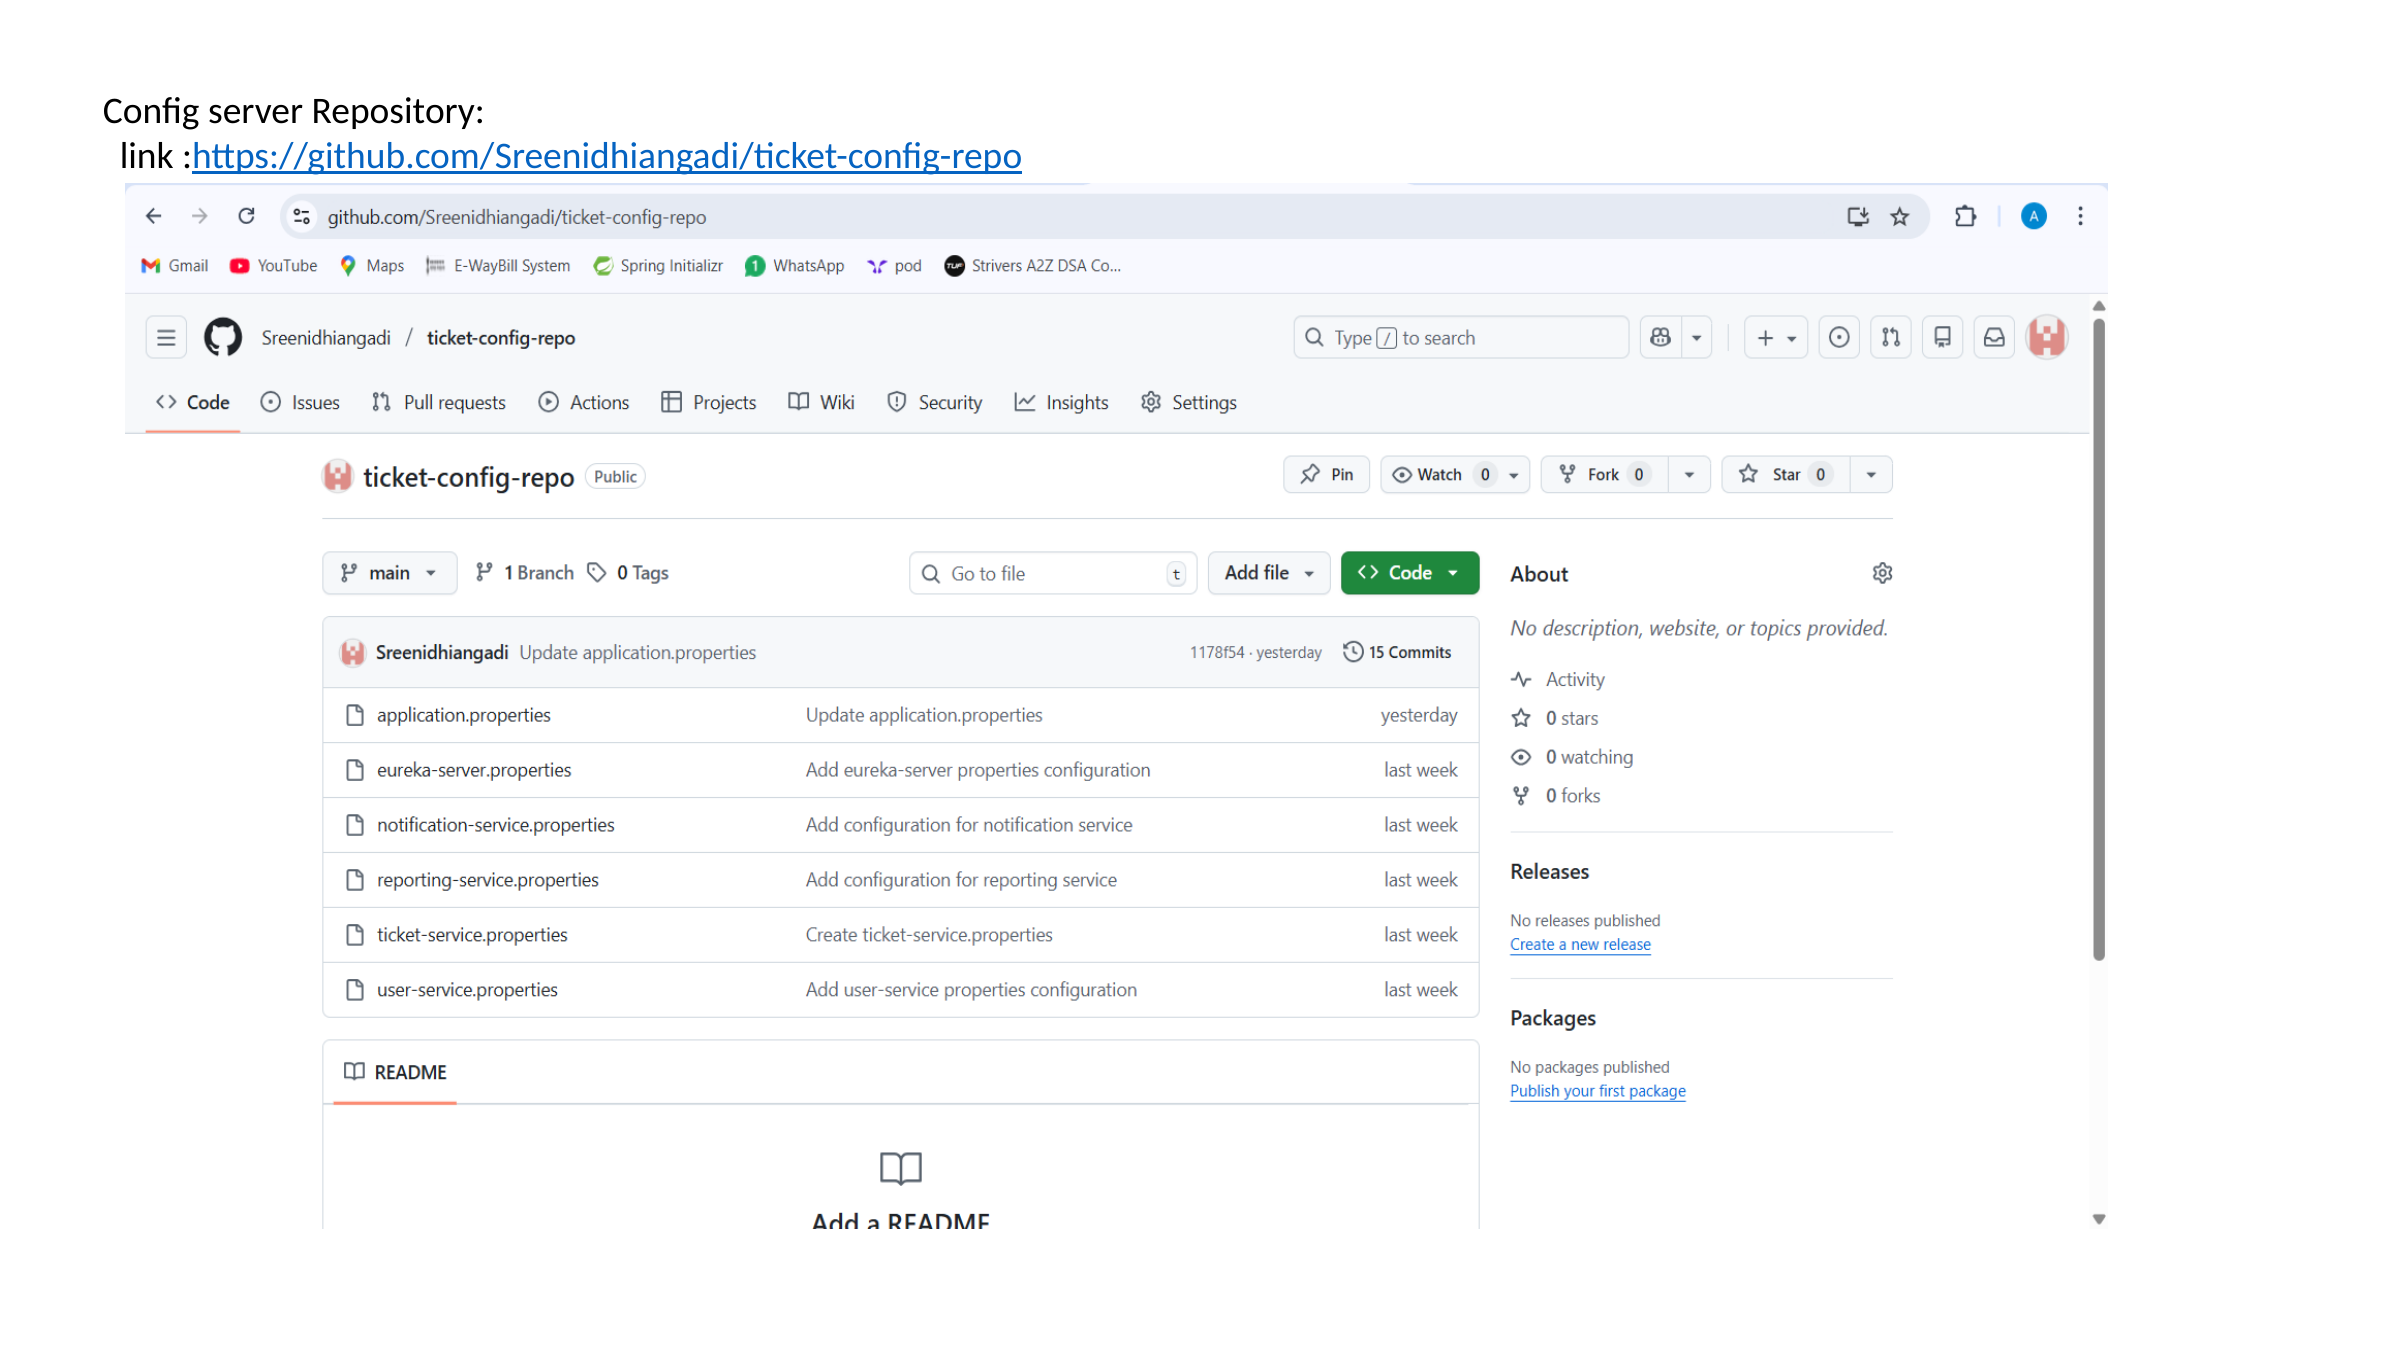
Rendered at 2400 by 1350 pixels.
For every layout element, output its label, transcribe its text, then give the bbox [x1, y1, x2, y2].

text_box Config server Repository: link :https://github.com/Sreenidhiangadi/ticket-config-repo [88, 78, 1038, 184]
picture [125, 183, 2108, 1229]
